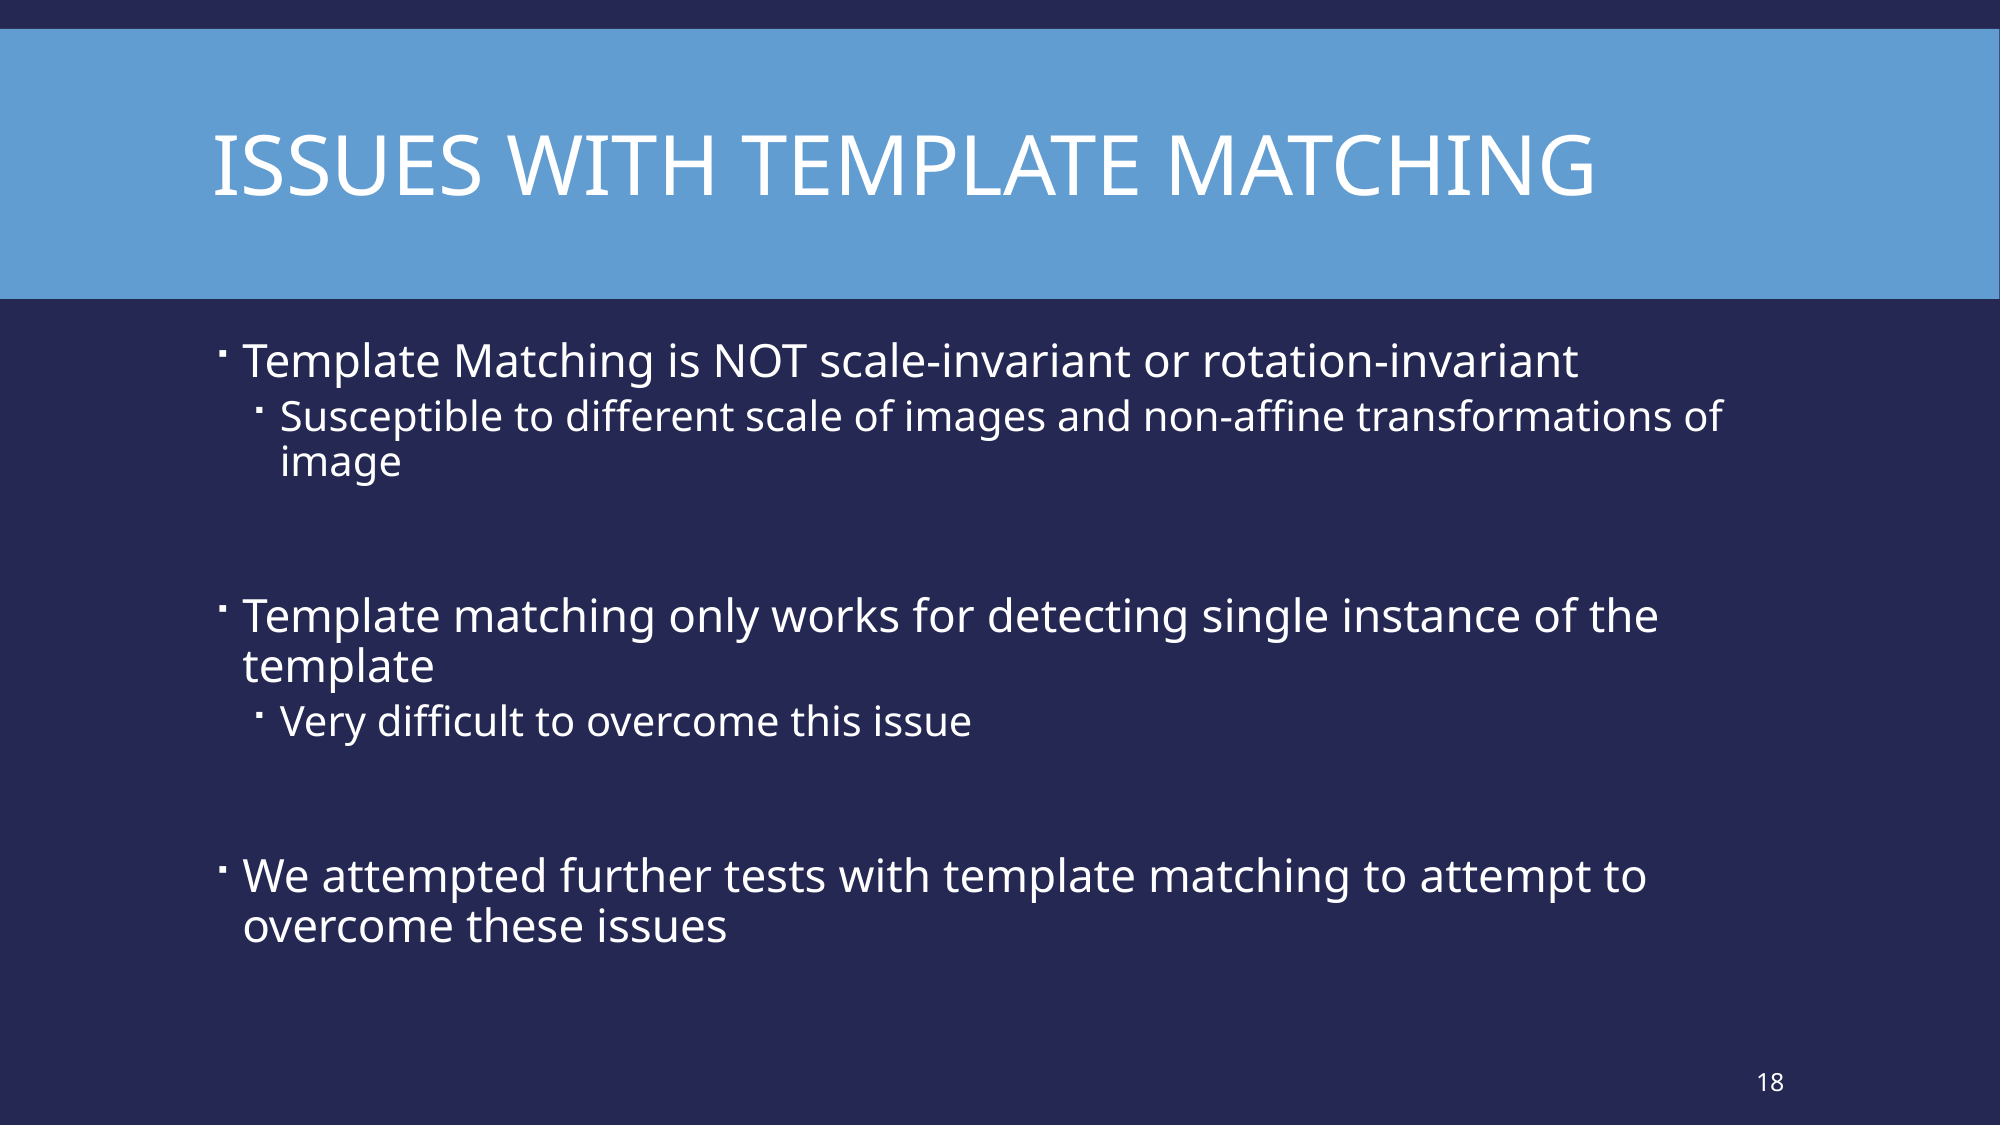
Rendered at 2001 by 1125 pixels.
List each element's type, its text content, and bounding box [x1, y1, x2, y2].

list Template Matching is NOT scale-invariant or rotation-invariant Susceptible to different scale of images and non-affine transformations of image Template matching only works for detecting single instance of the template Very difficult to overcome this issue We attempted further tests with template matching to attempt to overcome these issues [197, 329, 1803, 1054]
title issues with template matching [197, 46, 1803, 295]
slide_number 18 [1748, 1053, 1904, 1114]
